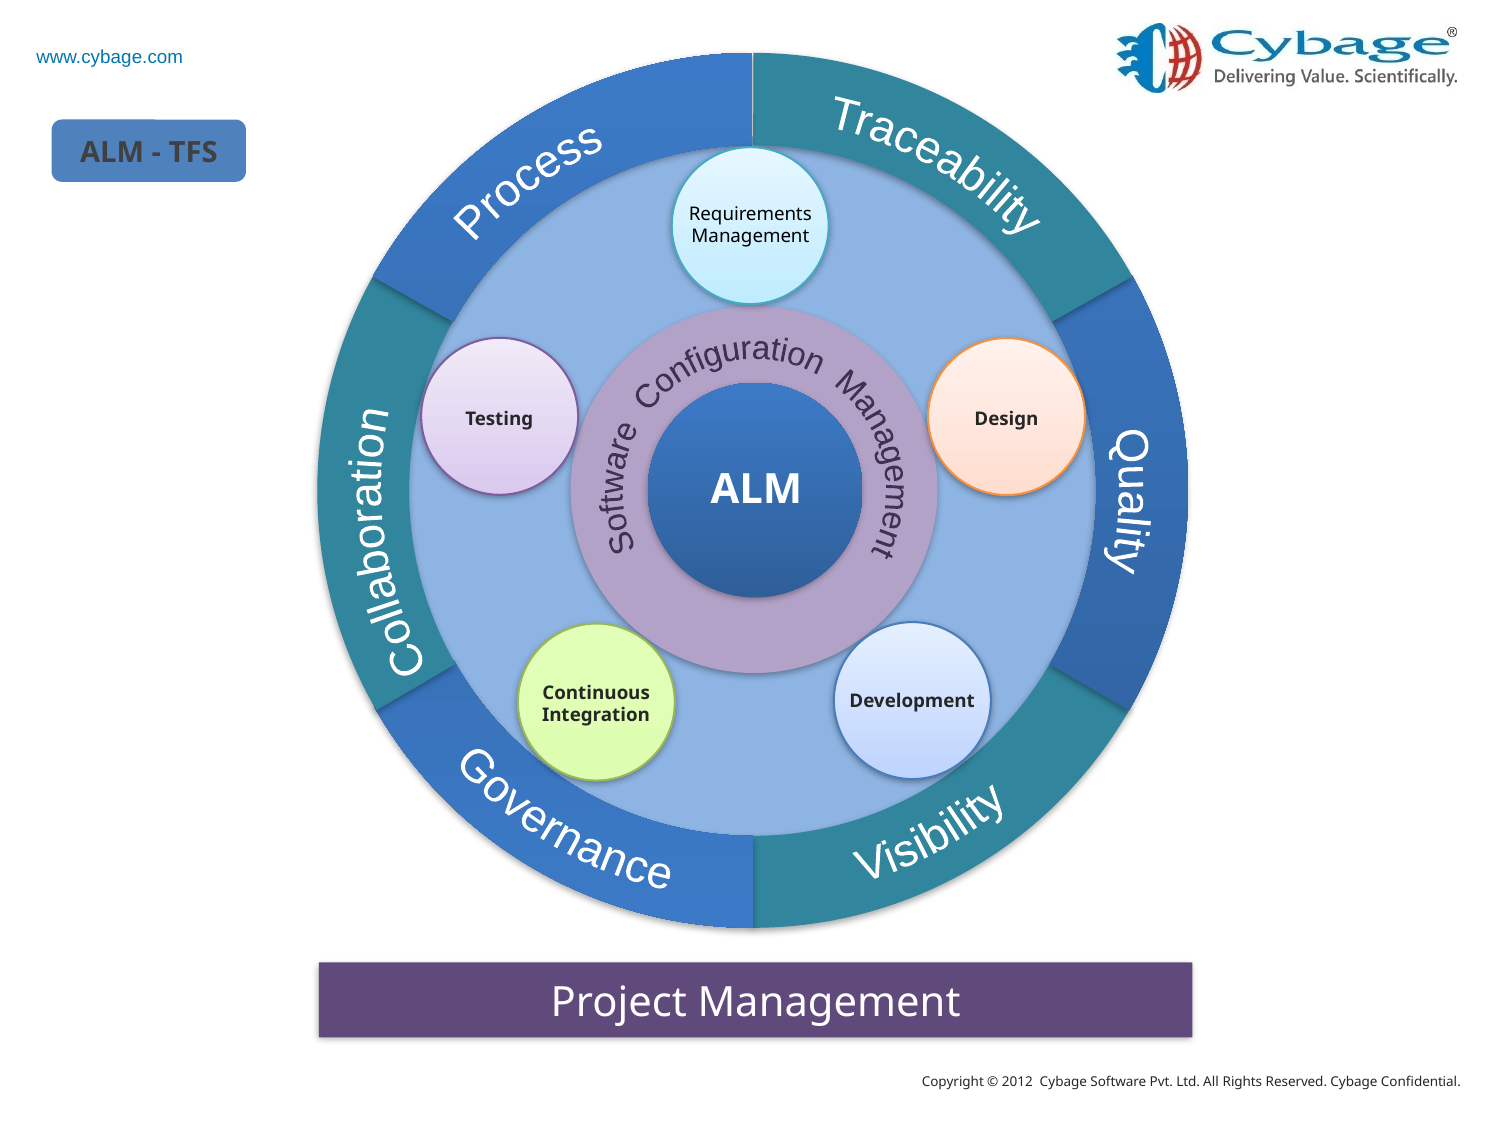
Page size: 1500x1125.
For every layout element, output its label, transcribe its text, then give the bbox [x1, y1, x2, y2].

picture [1116, 23, 1156, 52]
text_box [927, 337, 1086, 496]
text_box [671, 146, 829, 305]
picture [1138, 23, 1457, 93]
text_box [517, 623, 676, 781]
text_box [420, 337, 579, 496]
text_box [35, 119, 262, 183]
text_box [833, 621, 992, 780]
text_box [317, 52, 1189, 929]
text_box Project Management [318, 962, 1193, 1038]
